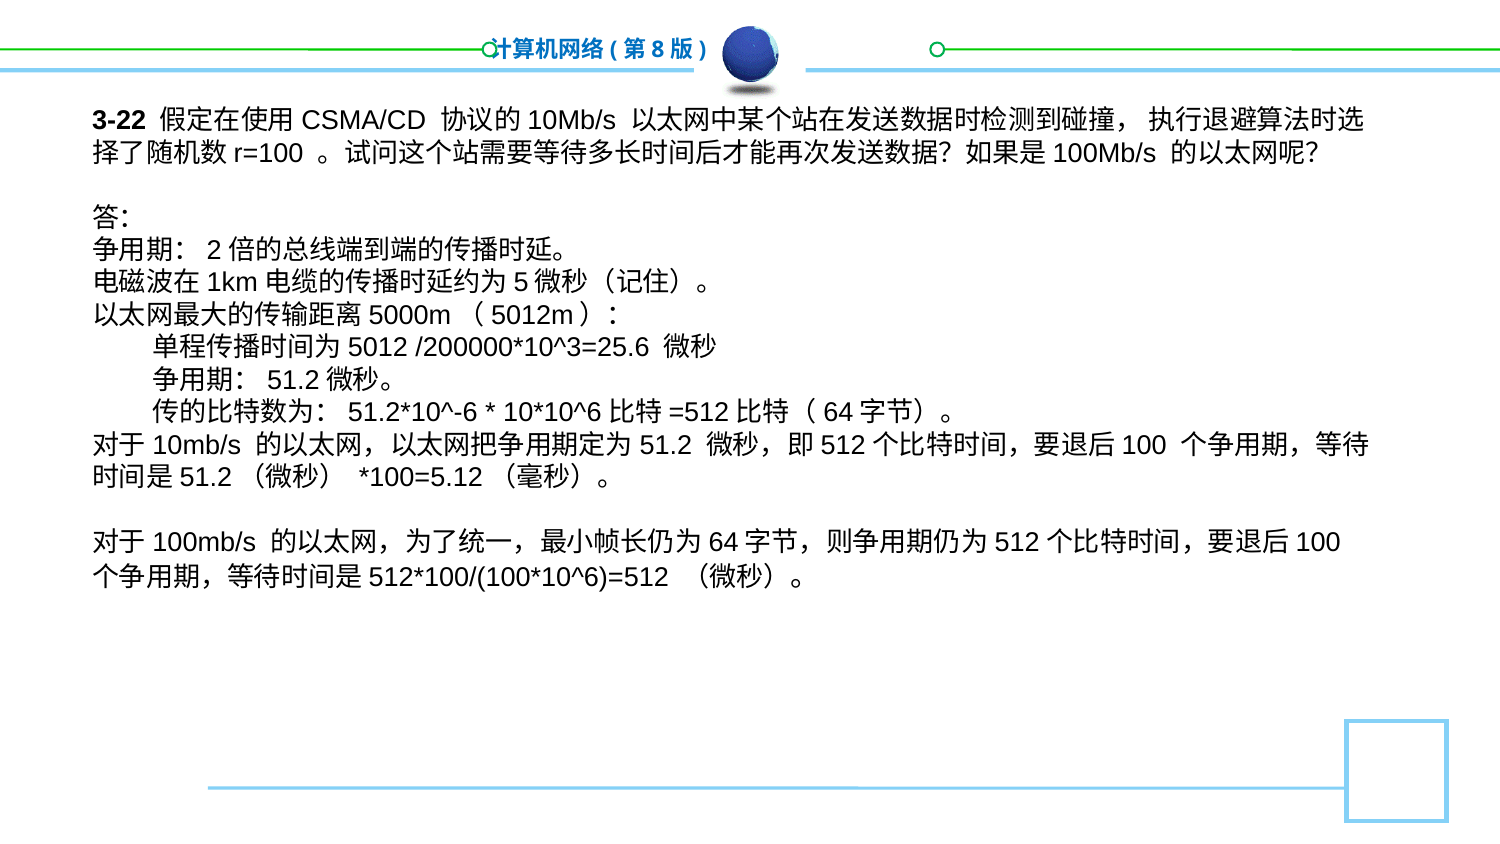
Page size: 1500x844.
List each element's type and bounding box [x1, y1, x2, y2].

text_box [77, 94, 1390, 678]
picture [720, 24, 780, 94]
